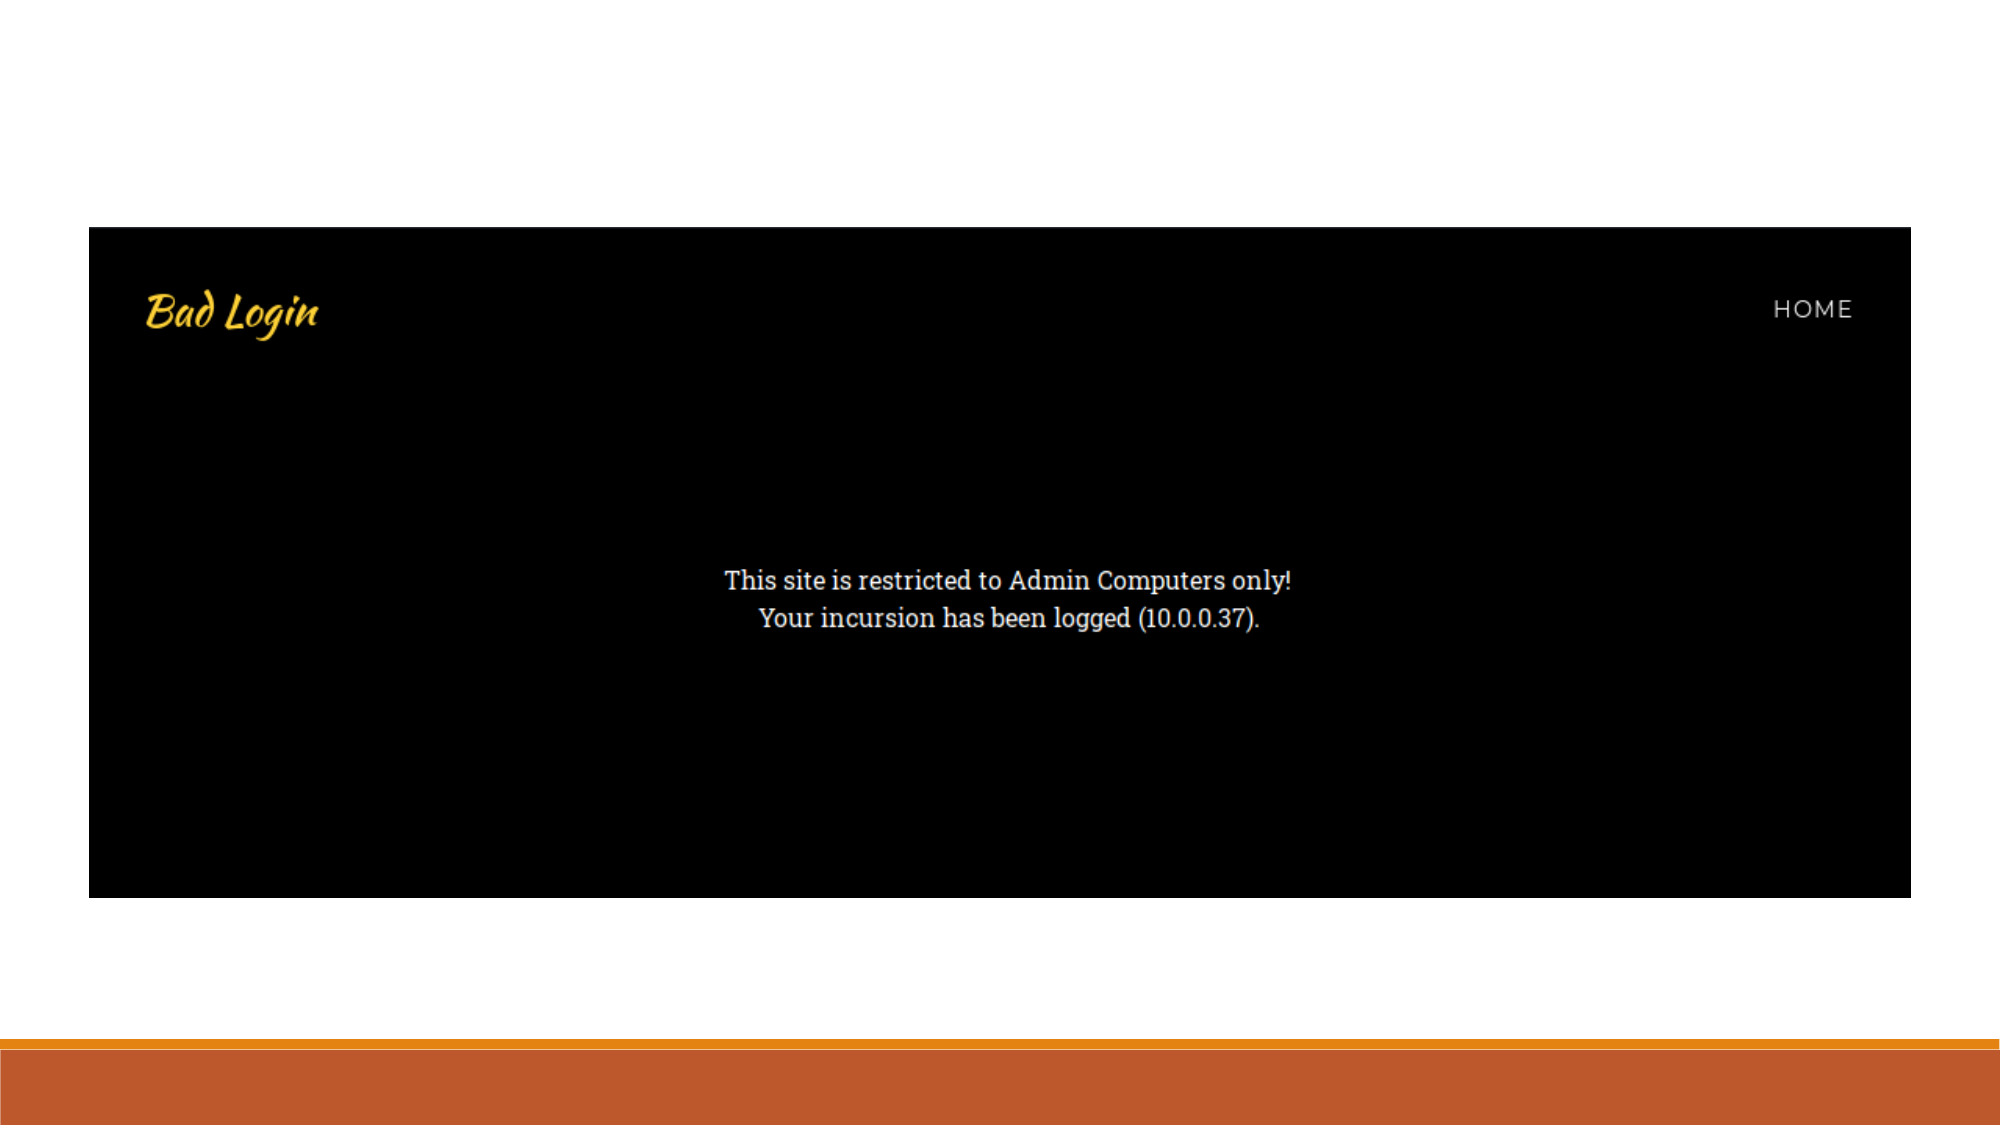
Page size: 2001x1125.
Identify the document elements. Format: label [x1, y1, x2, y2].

picture [89, 226, 1911, 899]
